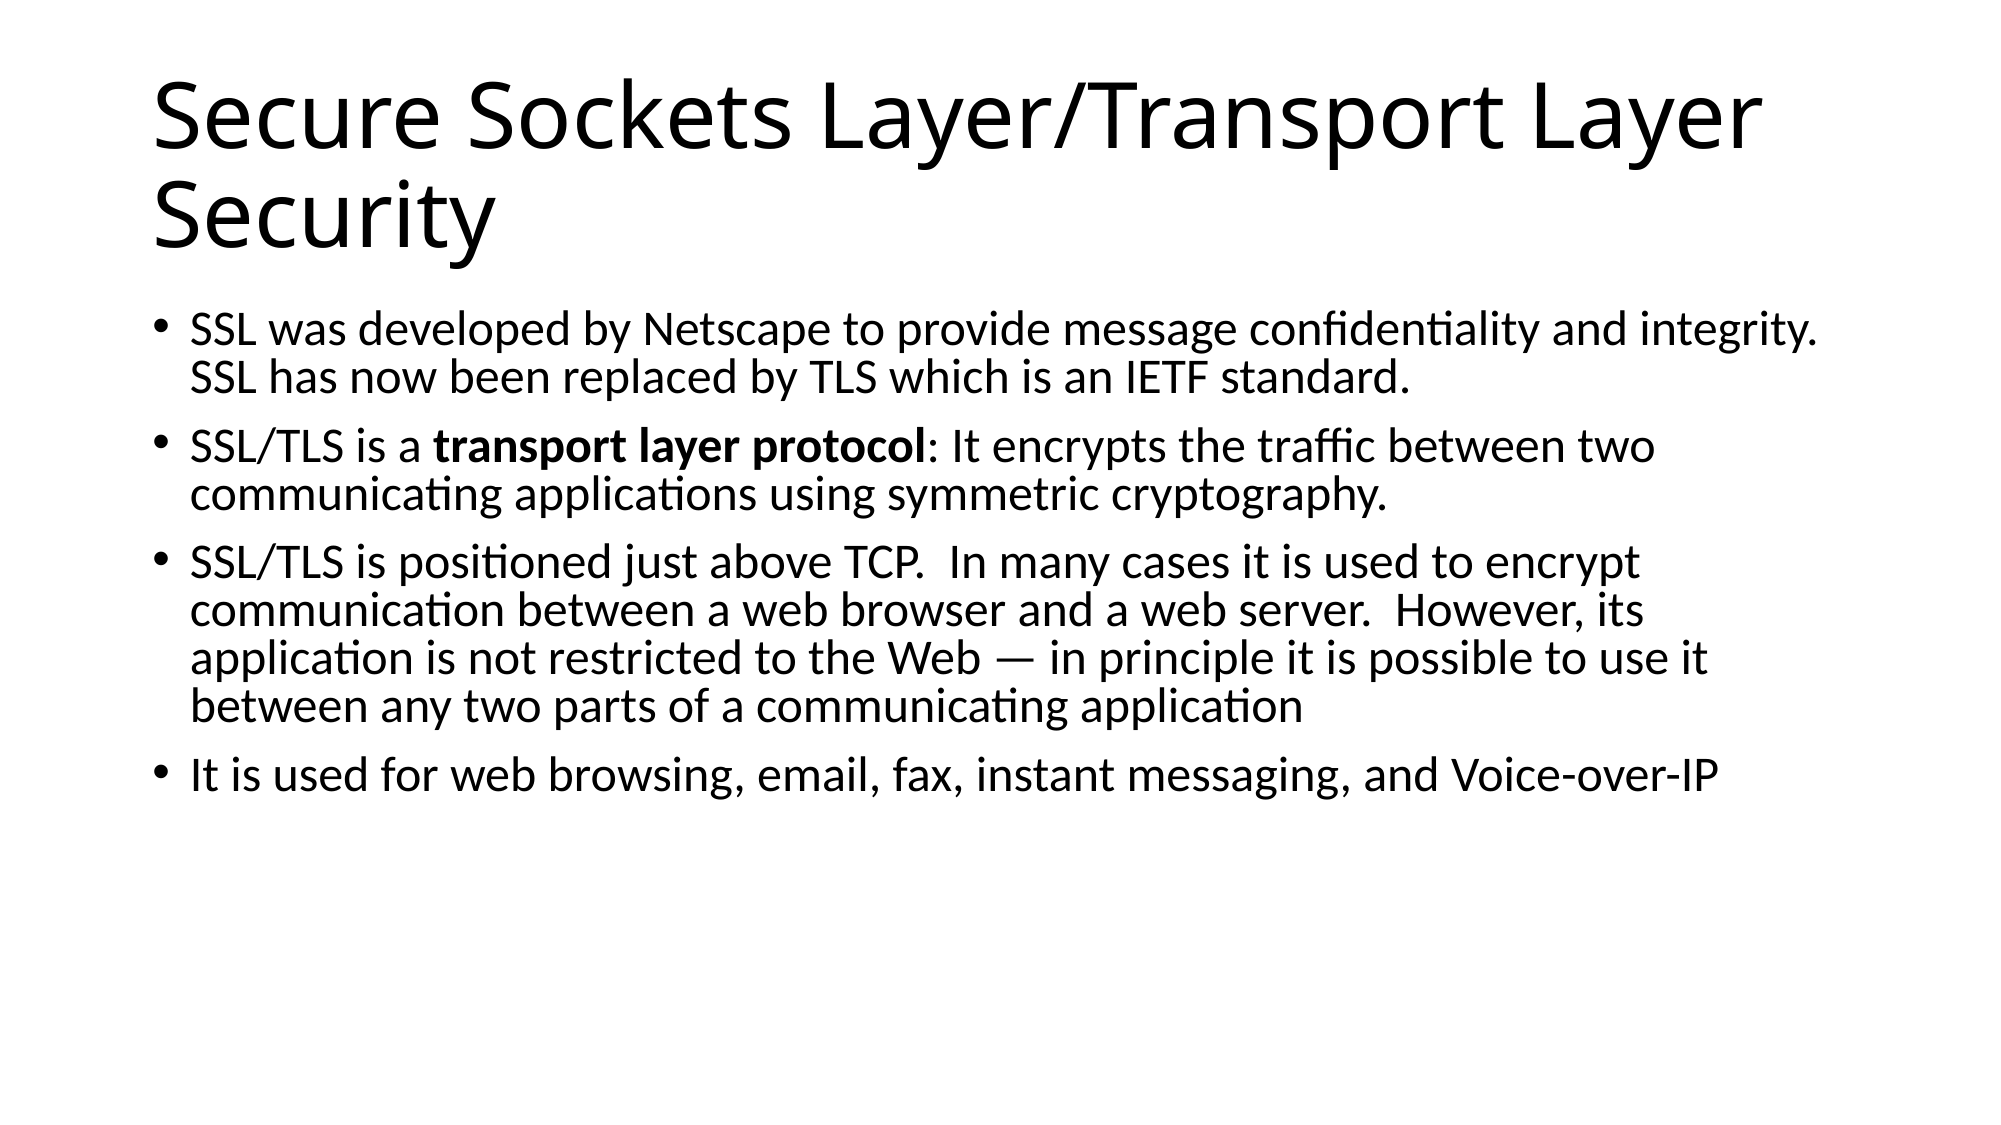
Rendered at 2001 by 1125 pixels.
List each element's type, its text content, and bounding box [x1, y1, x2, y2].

list SSL was developed by Netscape to provide message con­fidentiality and integrity. SSL has now been replaced by TLS which is an IETF standard. SSL/TLS is a transport layer protocol: It encrypts the traffic between two communicating applications using symmetric cryptography. SSL/TLS is positioned just above TCP. In many cases it is used to encrypt communication between a web browser and a web server. However, its application is not restricted to the Web — in principle it is possible to use it between any two parts of a communicating application It is used for web browsing, email, fax, instant messaging, and Voice-over-IP [137, 299, 1863, 1014]
title Secure Sockets Layer/Transport Layer Security [137, 59, 1863, 278]
